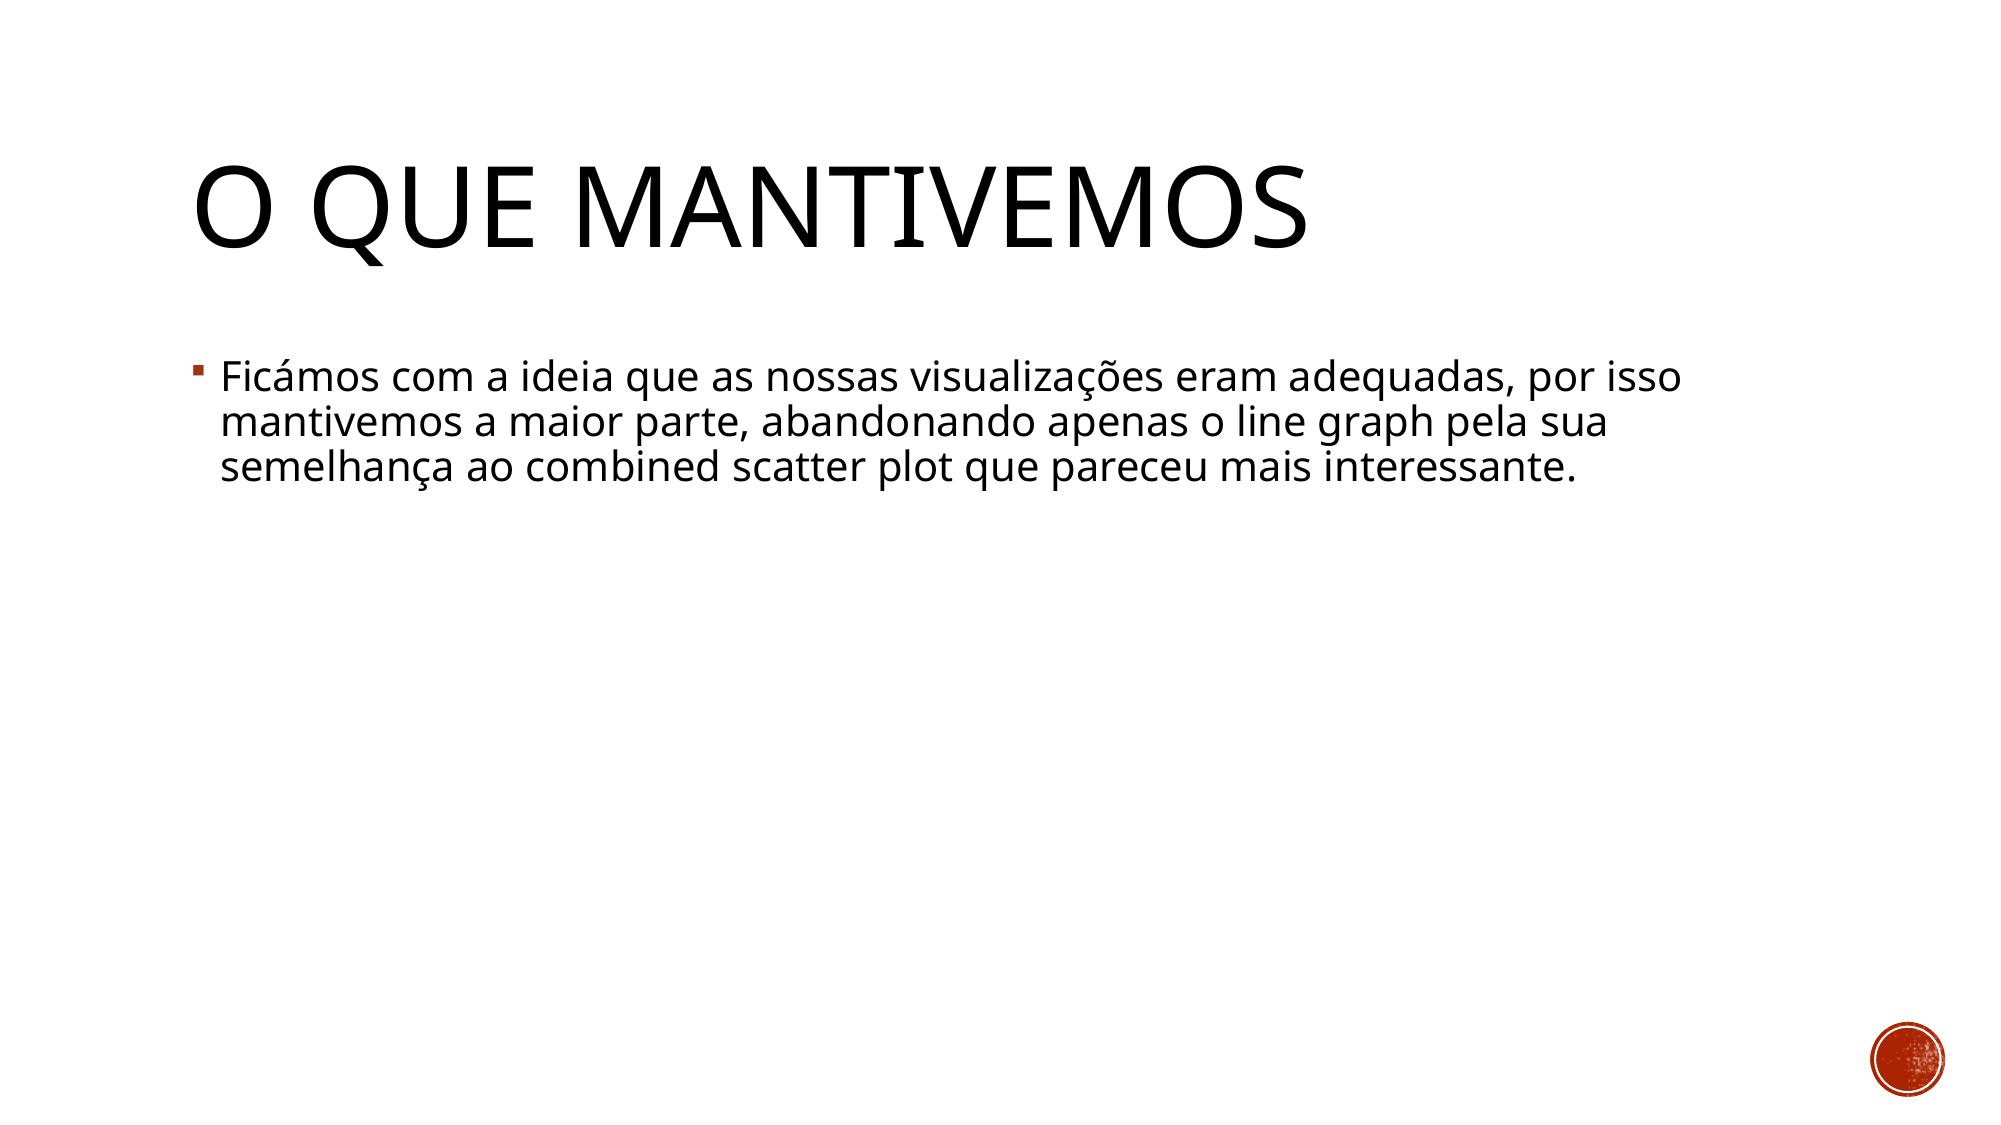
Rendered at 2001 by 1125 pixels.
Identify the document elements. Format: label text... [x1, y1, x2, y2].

title O que mantivemos [175, 79, 1826, 344]
picture [1870, 1021, 1946, 1097]
list Ficámos com a ideia que as nossas visualizações eram adequadas, por isso mantivemos a maior parte, abandonando apenas o line graph pela sua semelhança ao combined scatter plot que pareceu mais interessante. [175, 348, 1826, 1013]
